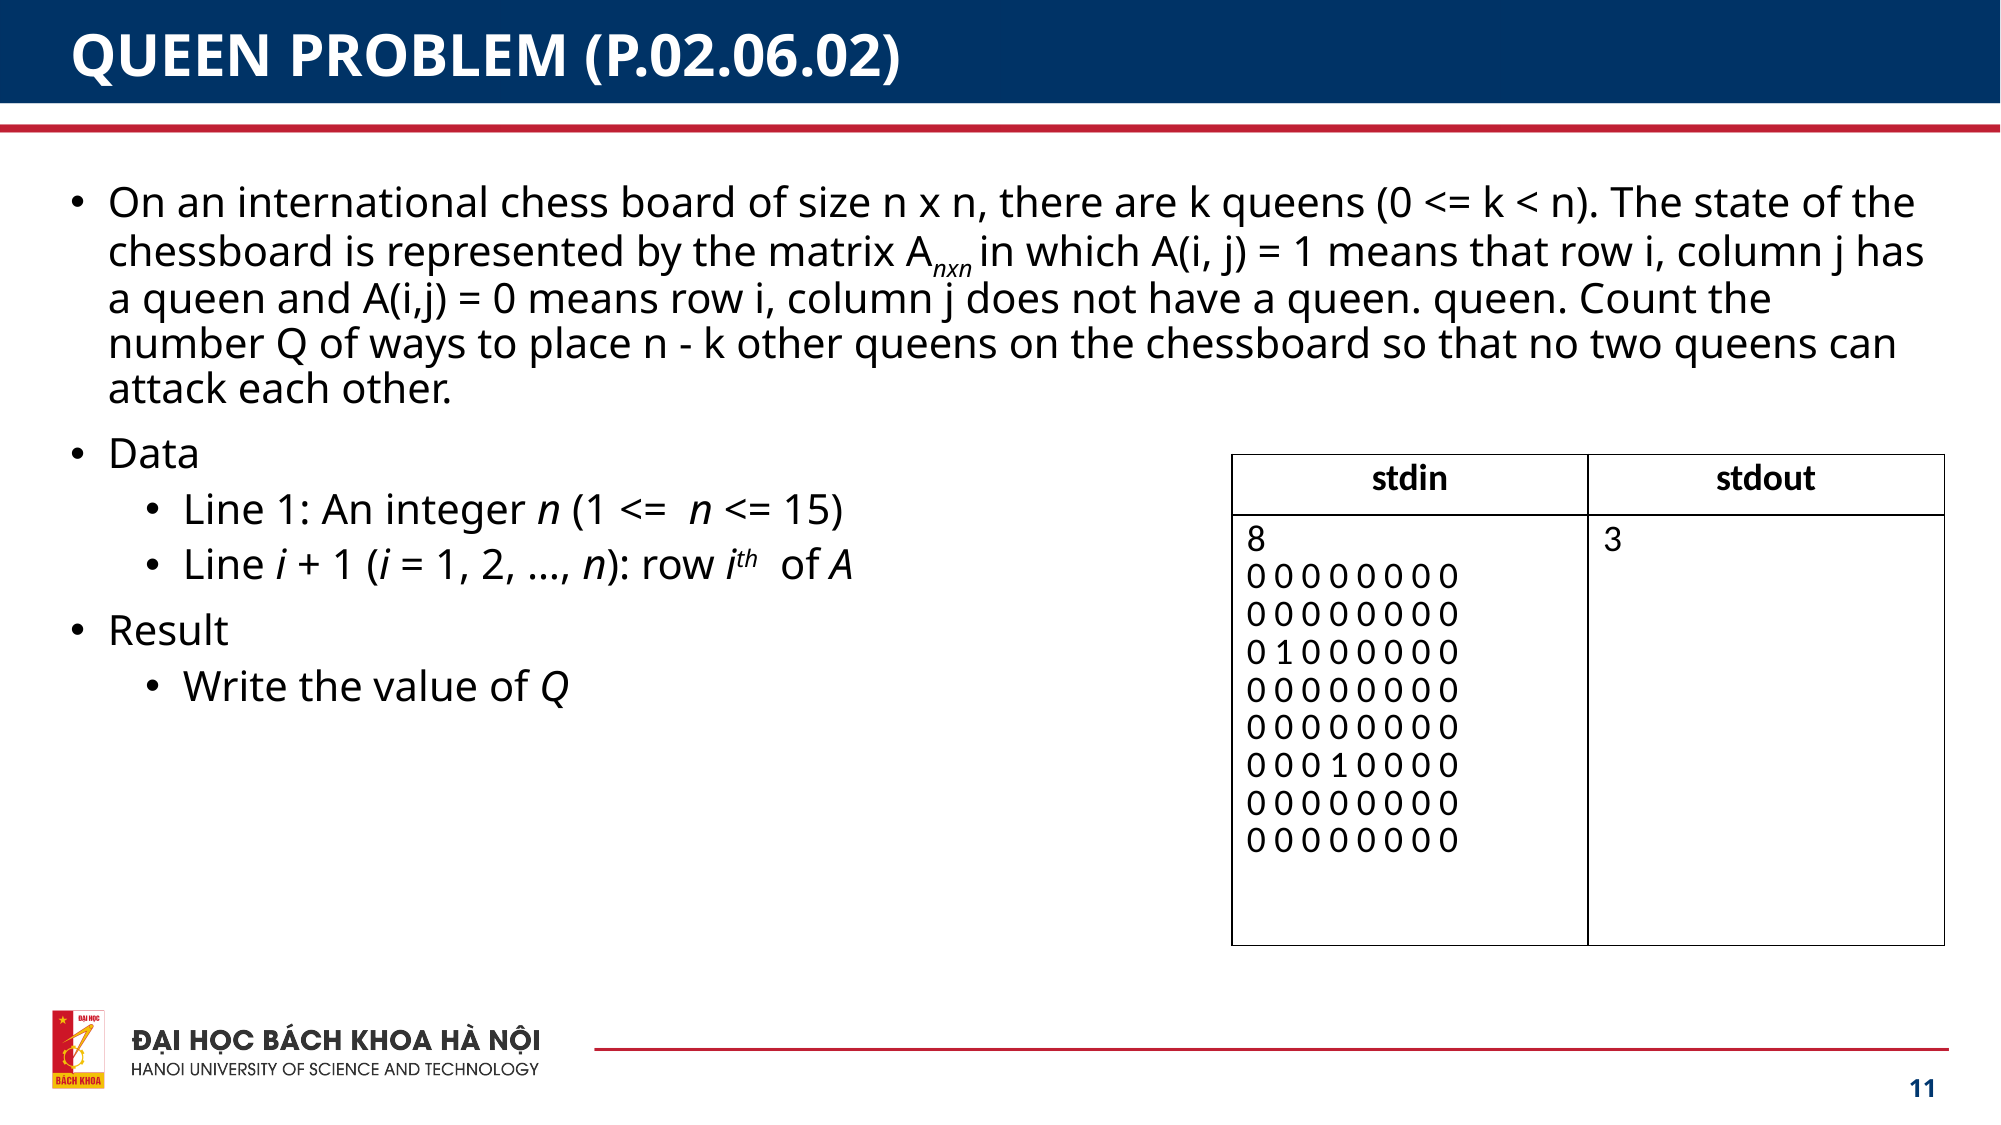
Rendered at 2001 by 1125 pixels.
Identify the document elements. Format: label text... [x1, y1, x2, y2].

picture [0, 0, 2001, 1125]
table_cell 3 [1589, 516, 1944, 945]
table_cell 8 0 0 0 0 0 0 0 0 0 0 0 0 0 0 0 0 0 1 0 0 0 0 0 0 0 0 0 0 0 0 0 0 0 0 0 0 0 0 0 0 0 0 0 1 0 0 0 0 0 0 0 0 0 0 0 0 0 0 0 0 0 0 0 0 [1233, 516, 1587, 945]
slide_number 11 [1502, 1065, 1953, 1125]
title QUEEN PROBLEM (P.02.06.02) [55, 18, 1945, 90]
table_header stdout [1589, 455, 1944, 514]
list On an international chess board of size n x n, there are k queens (0 <= k < n). The state of the chessboard is represented by the matrix Anxn in which A(i, j) = 1 means that row i, column j has a queen and A(i,j) = 0 means row i, column j does not have a queen. queen. Count the number Q of ways to place n - k other queens on the chessboard so that no two queens can attack each other. Data Line 1: An integer n (1 <= n <= 15) Line i + 1 (i = 1, 2, …, n): row ith of A Result Write the value of Q [55, 173, 1945, 979]
table_header stdin [1233, 455, 1587, 514]
